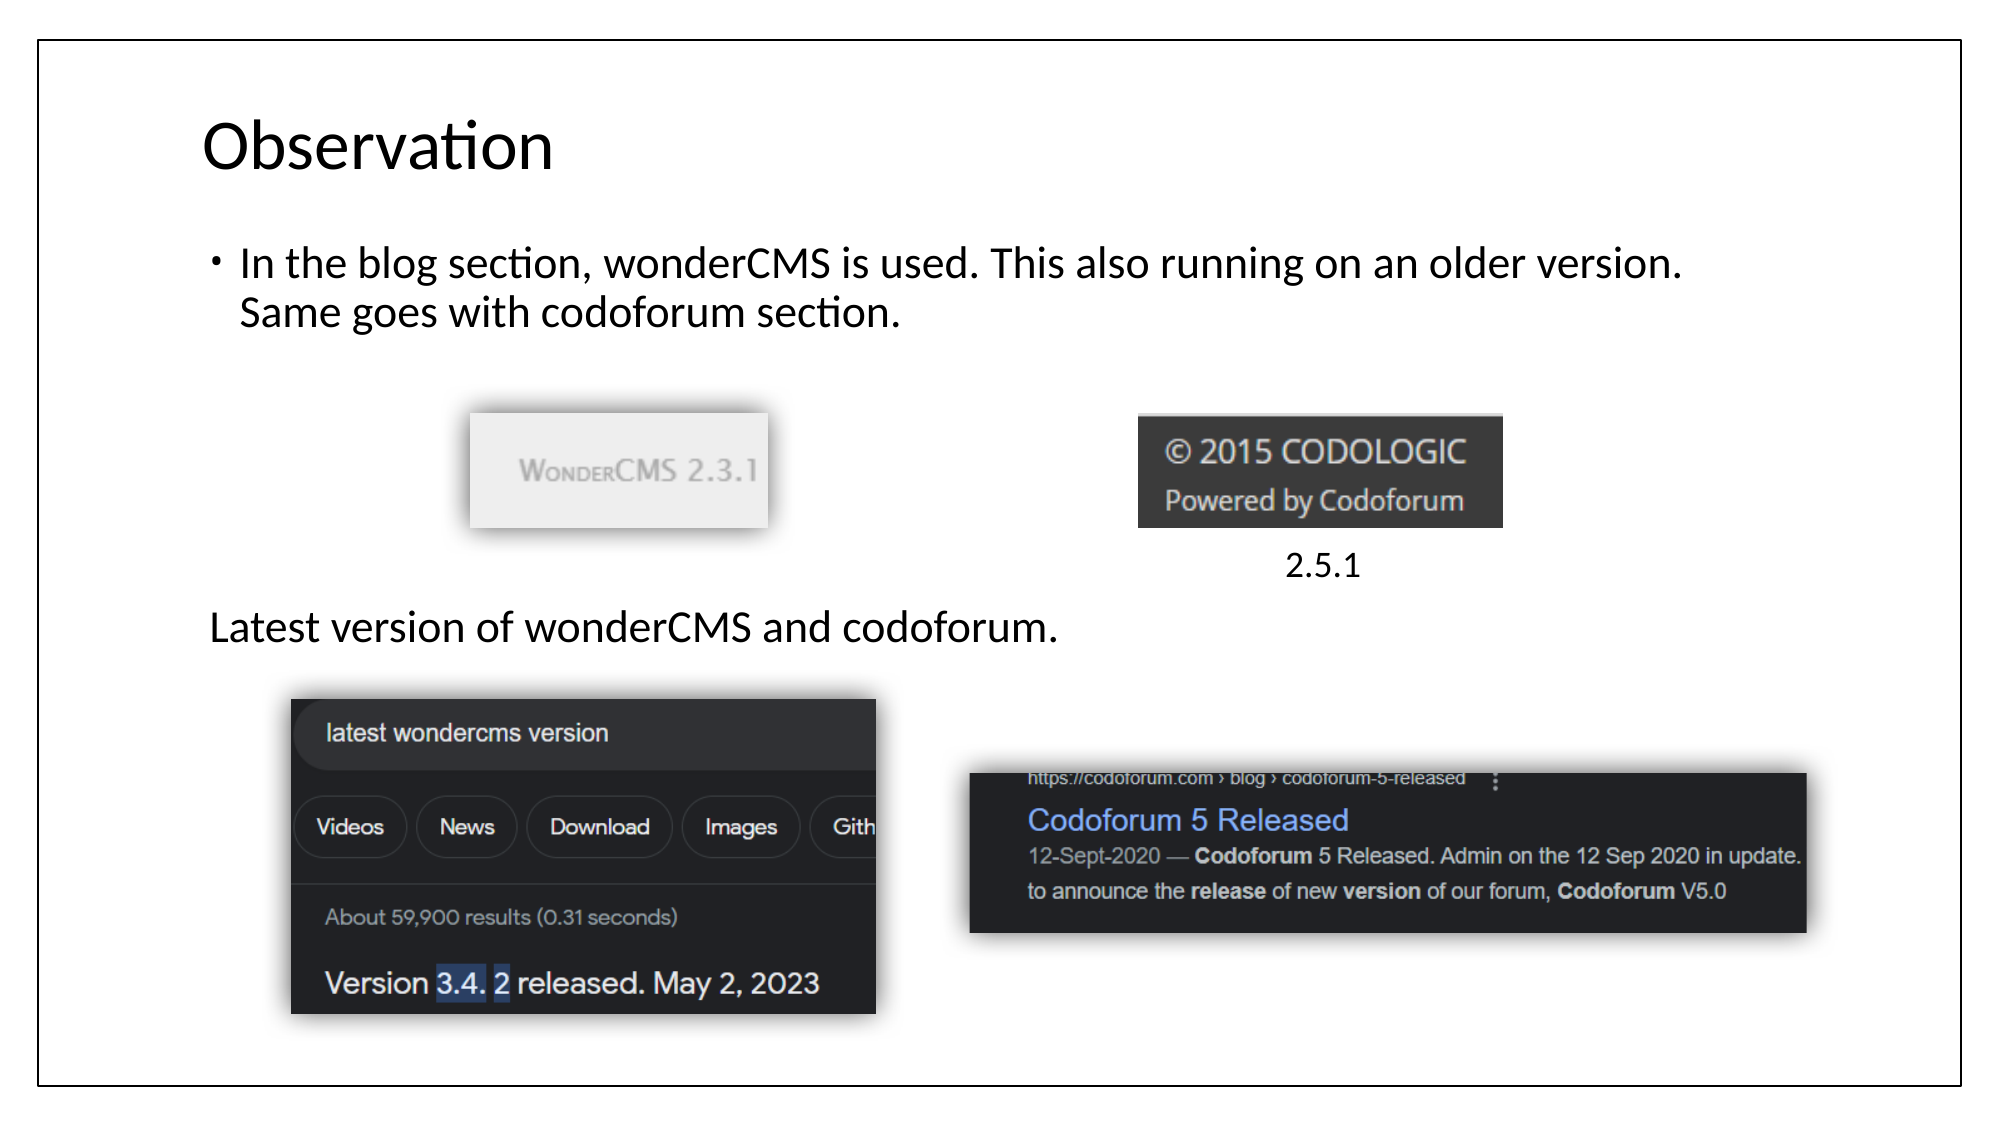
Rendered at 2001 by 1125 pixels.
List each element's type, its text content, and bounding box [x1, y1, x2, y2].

text_box 2.5.1 [1270, 538, 1453, 592]
picture [291, 699, 876, 1014]
picture [969, 773, 1807, 933]
list In the blog section, wonderCMS is used. This also running on an older version. Same goes with codoforum section. Latest version of wonderCMS and codoforum. [187, 231, 1807, 894]
picture [1137, 413, 1504, 529]
picture [470, 413, 768, 529]
title Observation [187, 99, 1808, 193]
